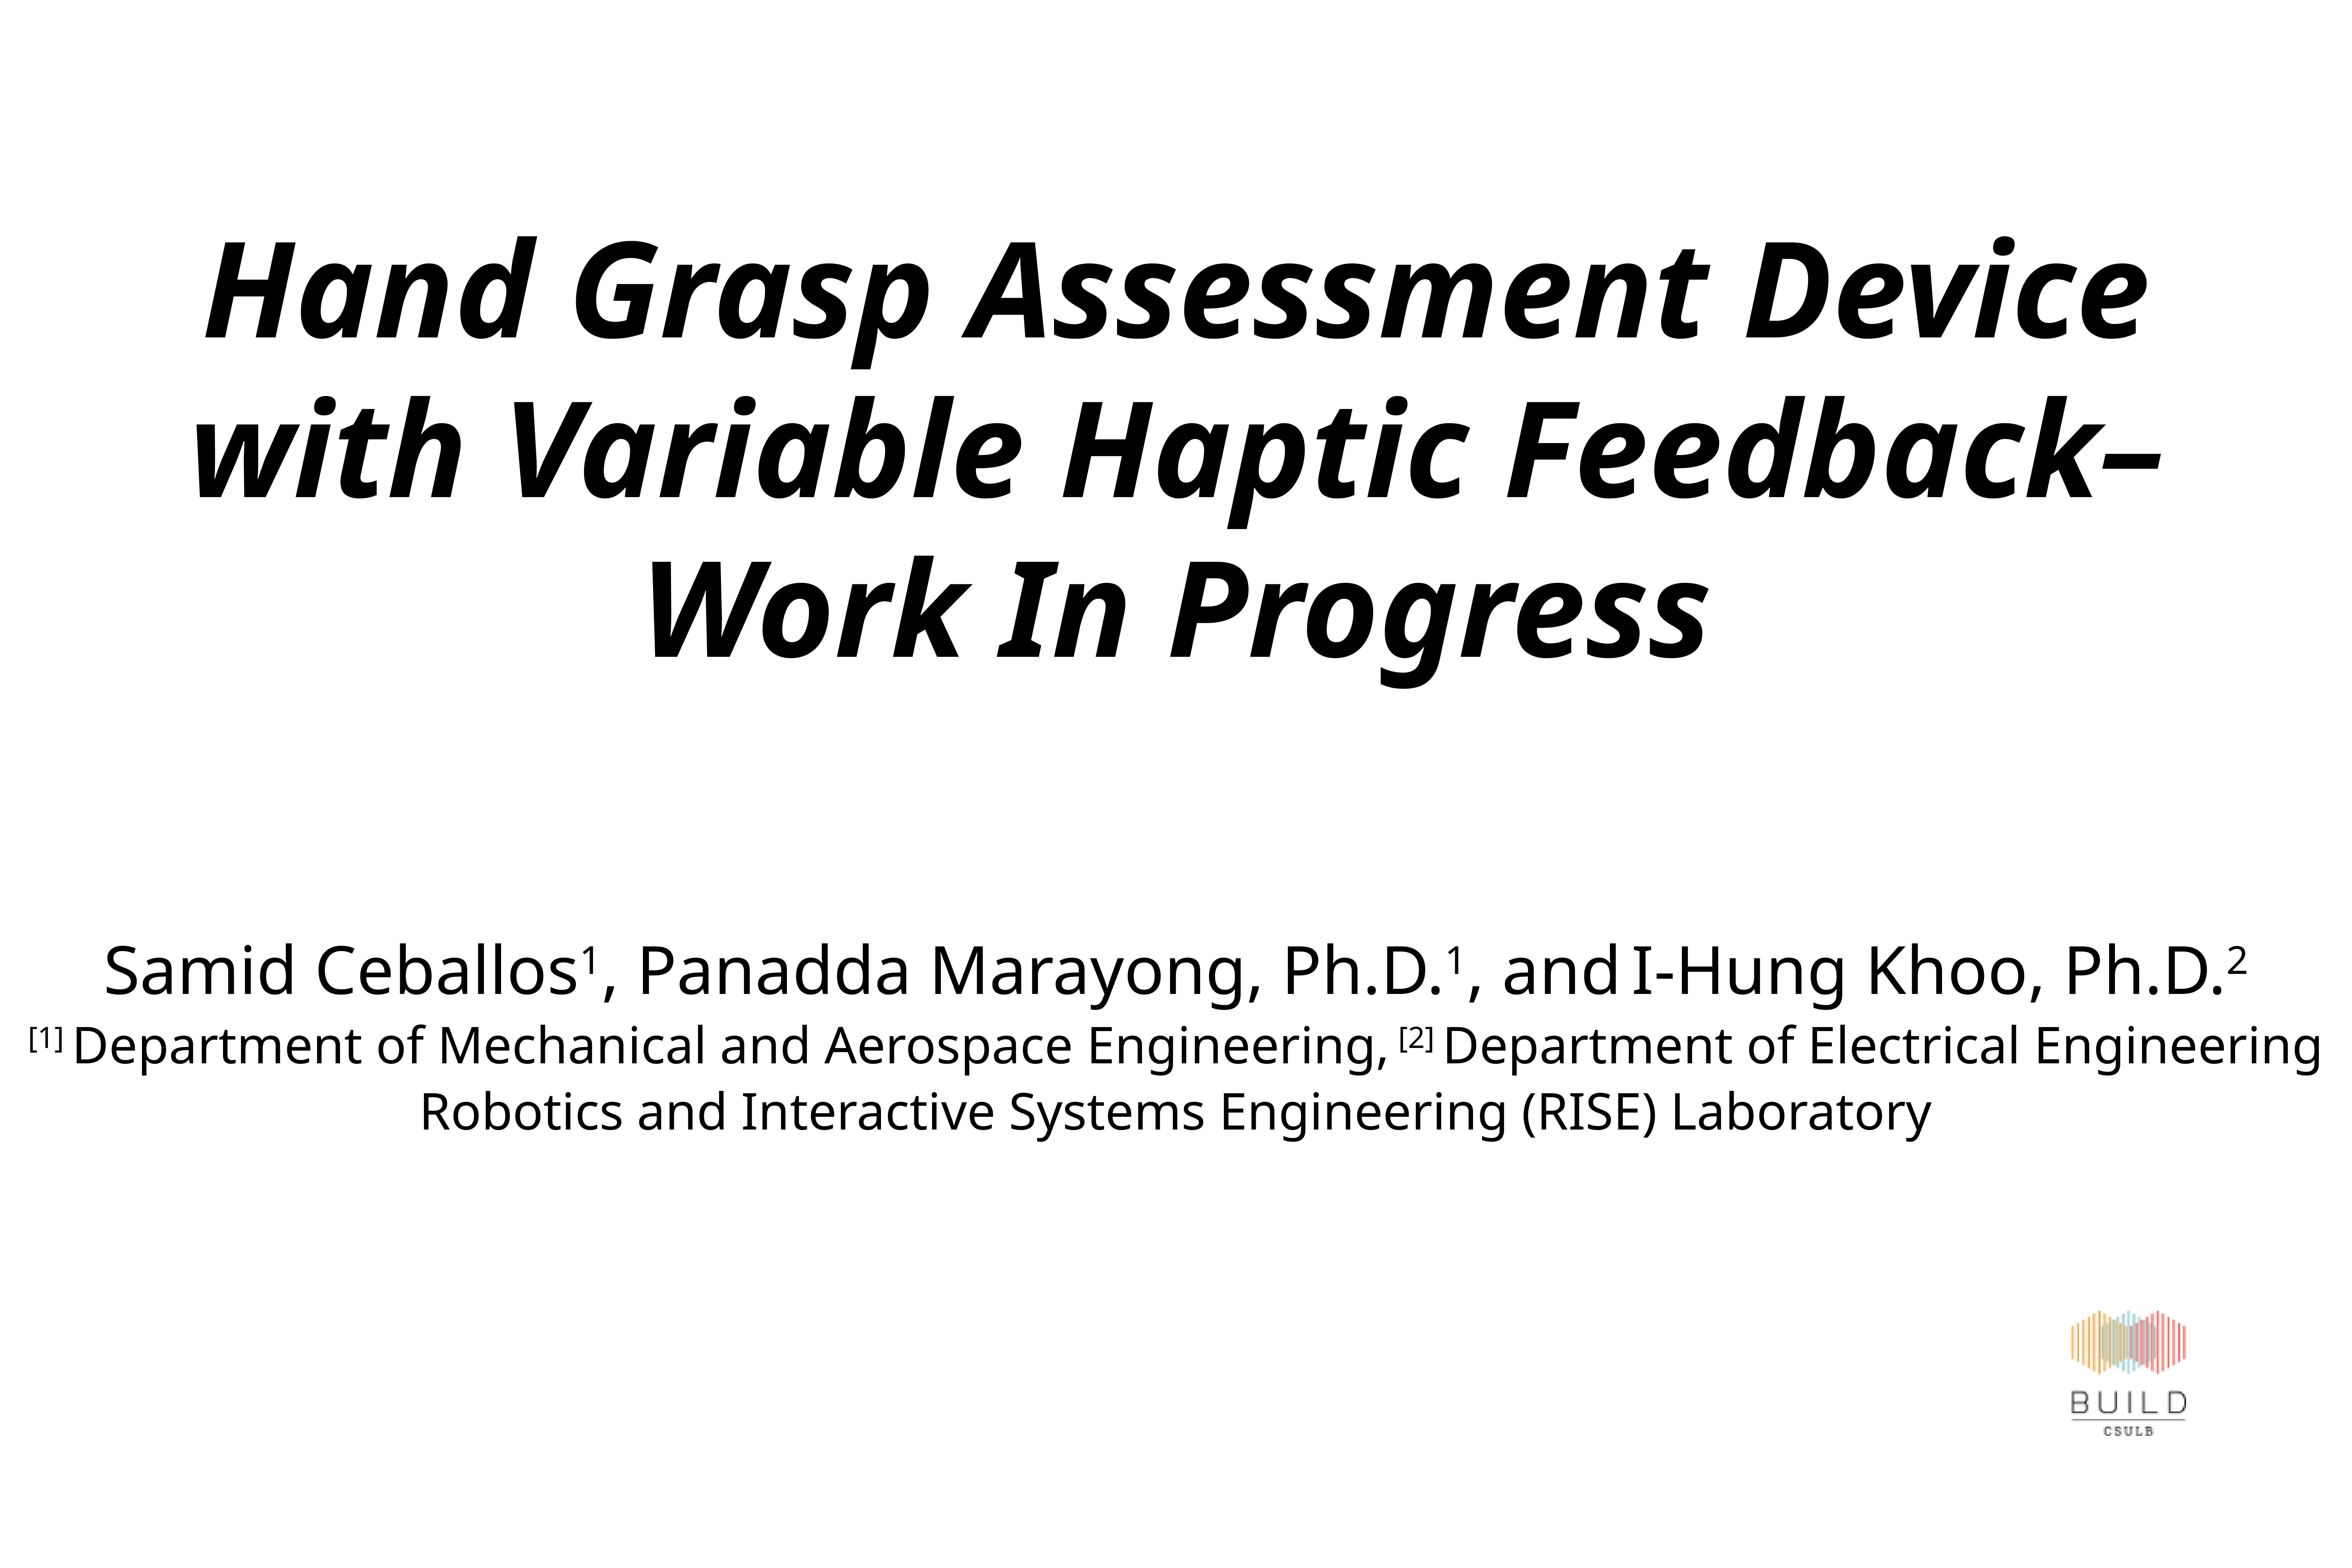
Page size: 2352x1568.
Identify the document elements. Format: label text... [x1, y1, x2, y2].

text_box Hand Grasp Assessment Device with Variable Haptic Feedback– Work In Progress [95, 202, 2257, 686]
picture [2070, 1311, 2195, 1439]
text_box Samid Ceballos1, Panadda Marayong, Ph.D.1, and I-Hung Khoo, Ph.D.2 [1] Department of Mechanical and Aerospace Engineering, [2] Department of Electrical Engineering Robotics and Interactive Systems Engineering (RISE) Laboratory [0, 925, 2352, 1200]
